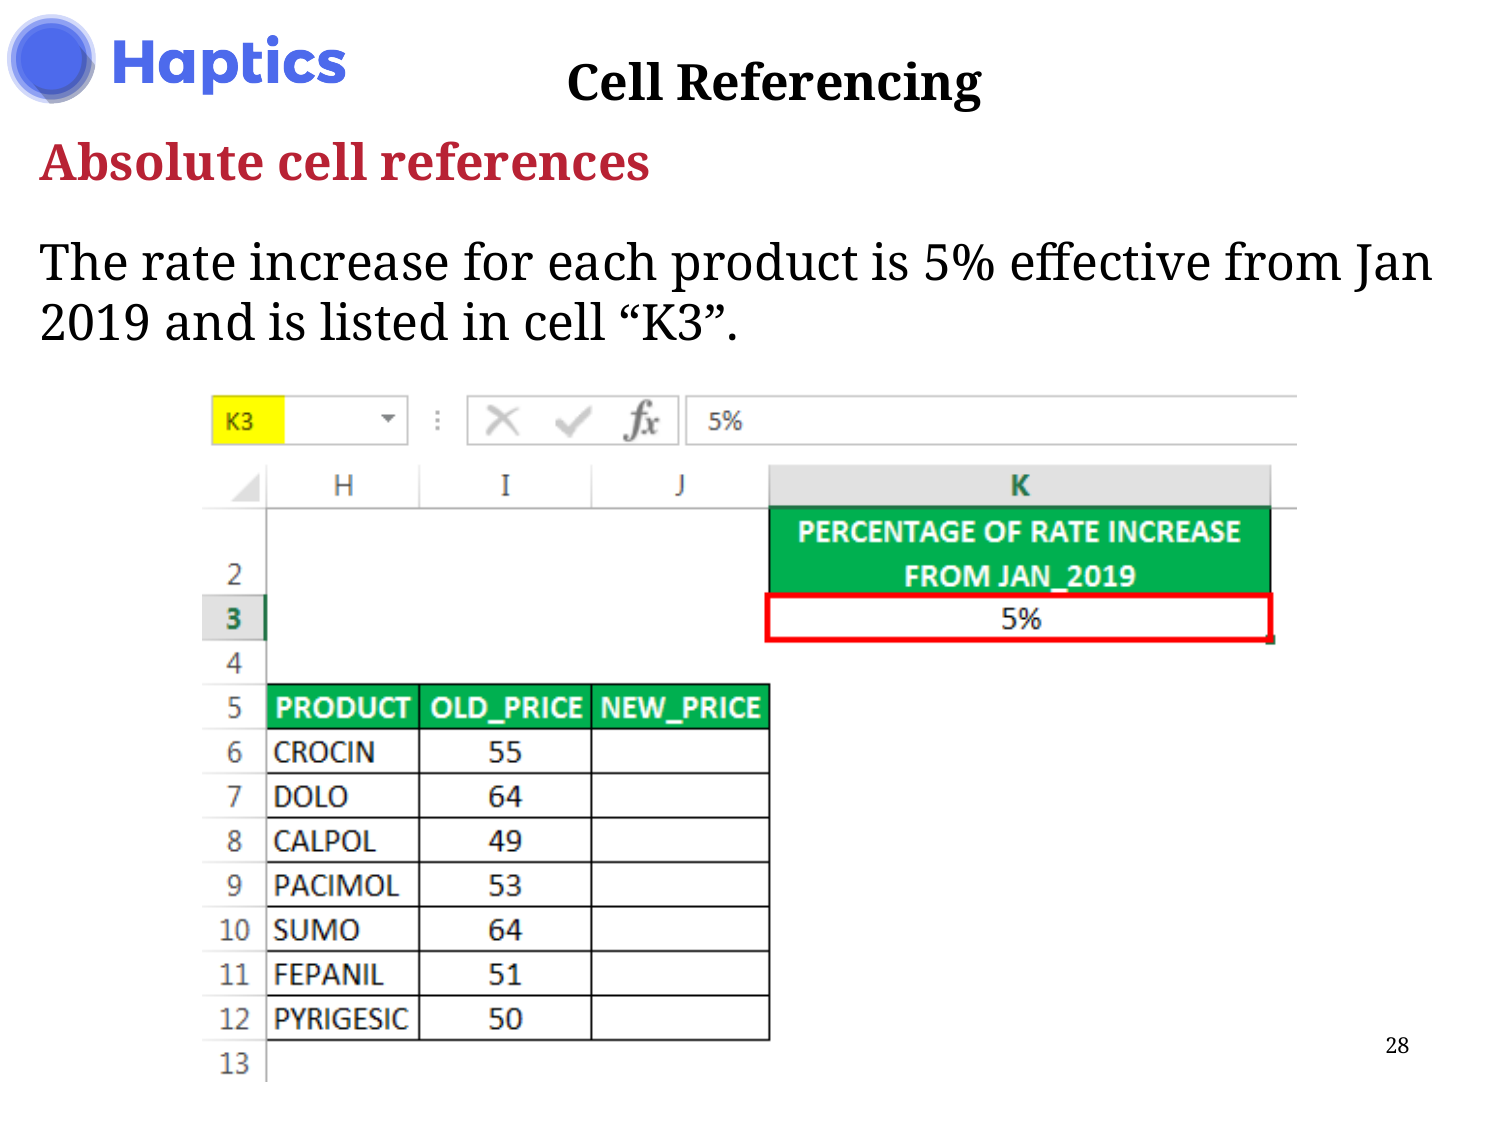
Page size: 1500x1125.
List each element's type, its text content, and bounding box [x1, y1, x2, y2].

text_box Cell Referencing [523, 42, 1025, 118]
slide_number 28 [1074, 1024, 1425, 1103]
text_box Absolute cell references The rate increase for each product is 5% effective from Jan 2019 and is listed in cell “K3”. [24, 123, 1475, 358]
picture [202, 385, 1298, 1083]
picture [0, 0, 373, 129]
